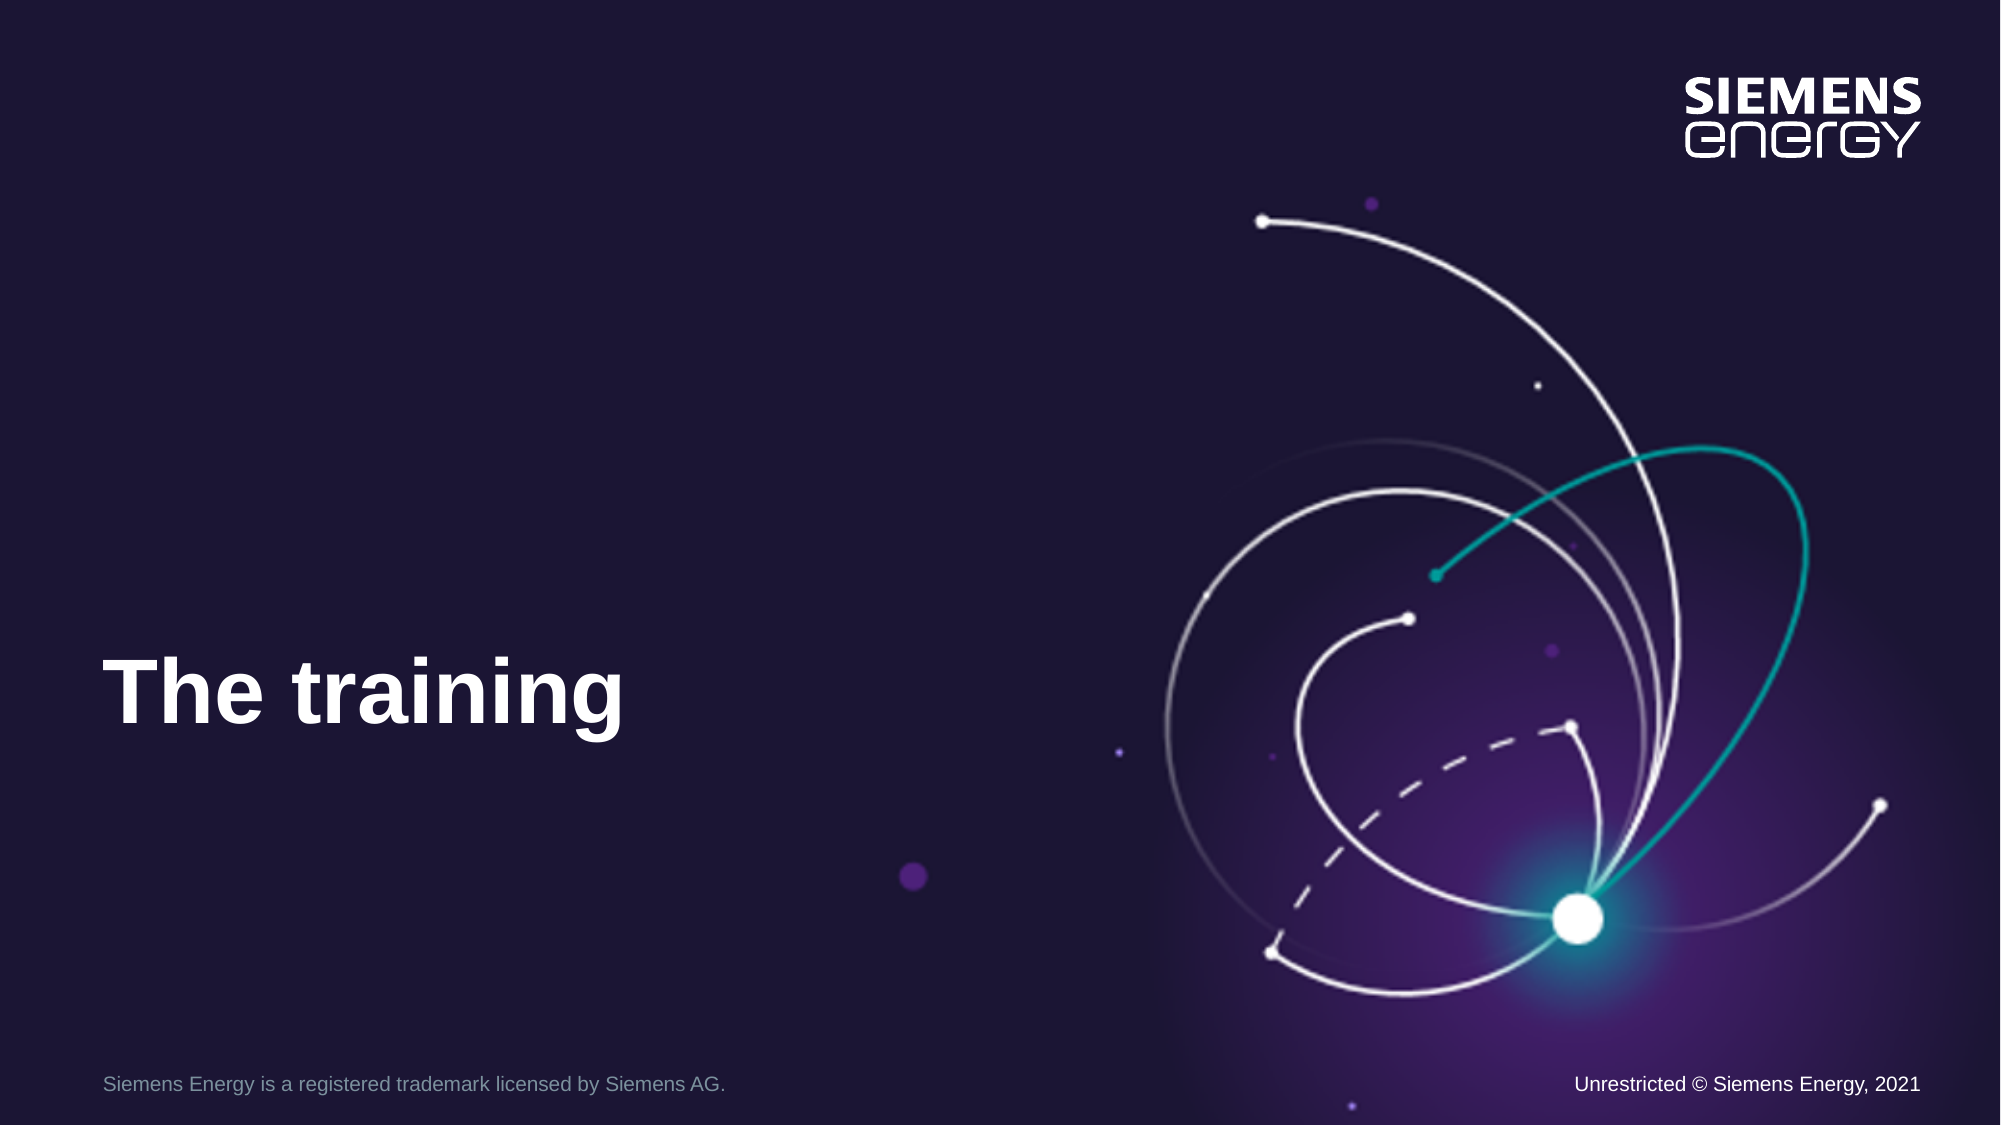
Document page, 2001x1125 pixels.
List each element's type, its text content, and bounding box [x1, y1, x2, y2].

picture [0, 0, 2001, 1125]
title The training [102, 232, 1024, 743]
